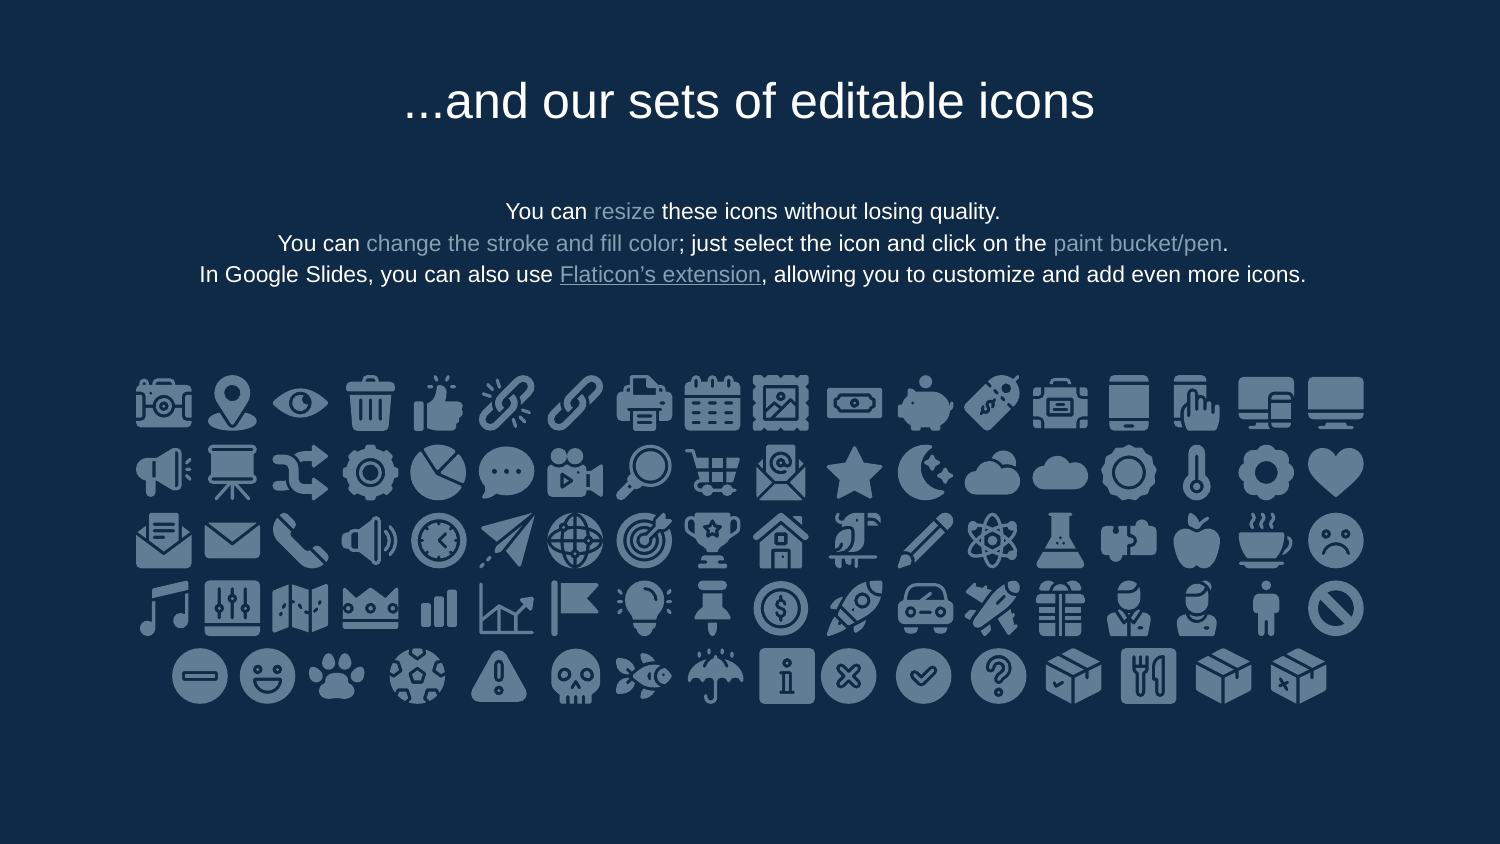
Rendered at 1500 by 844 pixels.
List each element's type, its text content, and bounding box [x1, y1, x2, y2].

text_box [204, 522, 261, 559]
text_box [684, 512, 741, 569]
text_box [468, 649, 529, 703]
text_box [897, 512, 955, 569]
text_box [1032, 455, 1089, 490]
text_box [1195, 648, 1252, 704]
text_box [828, 512, 881, 569]
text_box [963, 580, 1021, 637]
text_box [547, 512, 604, 569]
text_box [171, 647, 228, 705]
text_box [1182, 444, 1211, 501]
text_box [1036, 512, 1085, 569]
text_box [1307, 376, 1364, 430]
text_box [966, 512, 1019, 569]
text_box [759, 647, 816, 705]
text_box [1109, 374, 1149, 431]
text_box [389, 647, 446, 704]
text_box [756, 444, 806, 501]
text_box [551, 648, 601, 704]
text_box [478, 512, 536, 569]
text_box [1106, 580, 1152, 637]
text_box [826, 580, 883, 637]
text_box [547, 447, 604, 498]
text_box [135, 378, 192, 428]
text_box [1032, 377, 1089, 429]
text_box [897, 374, 954, 431]
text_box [752, 374, 809, 431]
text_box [684, 448, 741, 497]
title ...and our sets of editable icons [171, 53, 1328, 133]
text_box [1100, 444, 1158, 501]
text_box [307, 652, 366, 700]
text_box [687, 647, 744, 705]
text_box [694, 580, 731, 637]
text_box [271, 512, 330, 569]
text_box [272, 583, 329, 633]
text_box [551, 580, 600, 637]
text_box [1238, 444, 1295, 501]
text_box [272, 444, 329, 501]
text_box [897, 582, 954, 634]
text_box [345, 374, 396, 431]
text_box [1308, 447, 1364, 498]
text_box [479, 582, 534, 635]
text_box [1238, 376, 1295, 430]
text_box You can resize these icons without losing quality. You can change the stroke and fill color; just select the icon and click on the paint bucket/pen. In Google Slides, you can also use Flaticon’s extension, allowing you to customize and add even more icons. [135, 193, 1371, 318]
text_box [1238, 512, 1295, 569]
text_box [207, 444, 257, 501]
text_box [615, 444, 674, 501]
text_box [616, 374, 673, 431]
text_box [135, 447, 192, 498]
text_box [477, 374, 536, 432]
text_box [1172, 512, 1222, 569]
text_box [478, 446, 535, 499]
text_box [138, 580, 189, 637]
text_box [1045, 648, 1102, 704]
text_box [1308, 580, 1364, 637]
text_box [410, 444, 468, 501]
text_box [616, 512, 673, 569]
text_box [1173, 374, 1220, 431]
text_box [897, 444, 954, 501]
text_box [1175, 580, 1218, 637]
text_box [341, 515, 400, 566]
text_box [413, 374, 465, 432]
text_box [615, 652, 673, 700]
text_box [342, 587, 399, 630]
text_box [1120, 647, 1177, 705]
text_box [420, 589, 458, 628]
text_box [616, 580, 673, 637]
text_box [204, 580, 261, 637]
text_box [1252, 580, 1280, 637]
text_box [753, 580, 809, 636]
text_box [964, 450, 1021, 495]
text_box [342, 444, 399, 501]
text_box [1100, 519, 1157, 562]
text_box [135, 512, 192, 569]
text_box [1035, 580, 1085, 637]
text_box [546, 374, 605, 432]
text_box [272, 388, 329, 418]
text_box [963, 375, 1020, 431]
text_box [1307, 512, 1364, 569]
text_box [826, 446, 883, 499]
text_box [826, 387, 883, 419]
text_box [820, 647, 877, 705]
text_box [207, 374, 258, 431]
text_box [895, 647, 952, 705]
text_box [752, 512, 810, 569]
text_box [684, 374, 741, 431]
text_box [1270, 648, 1327, 704]
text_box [410, 512, 467, 569]
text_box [239, 647, 296, 705]
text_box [970, 647, 1027, 705]
